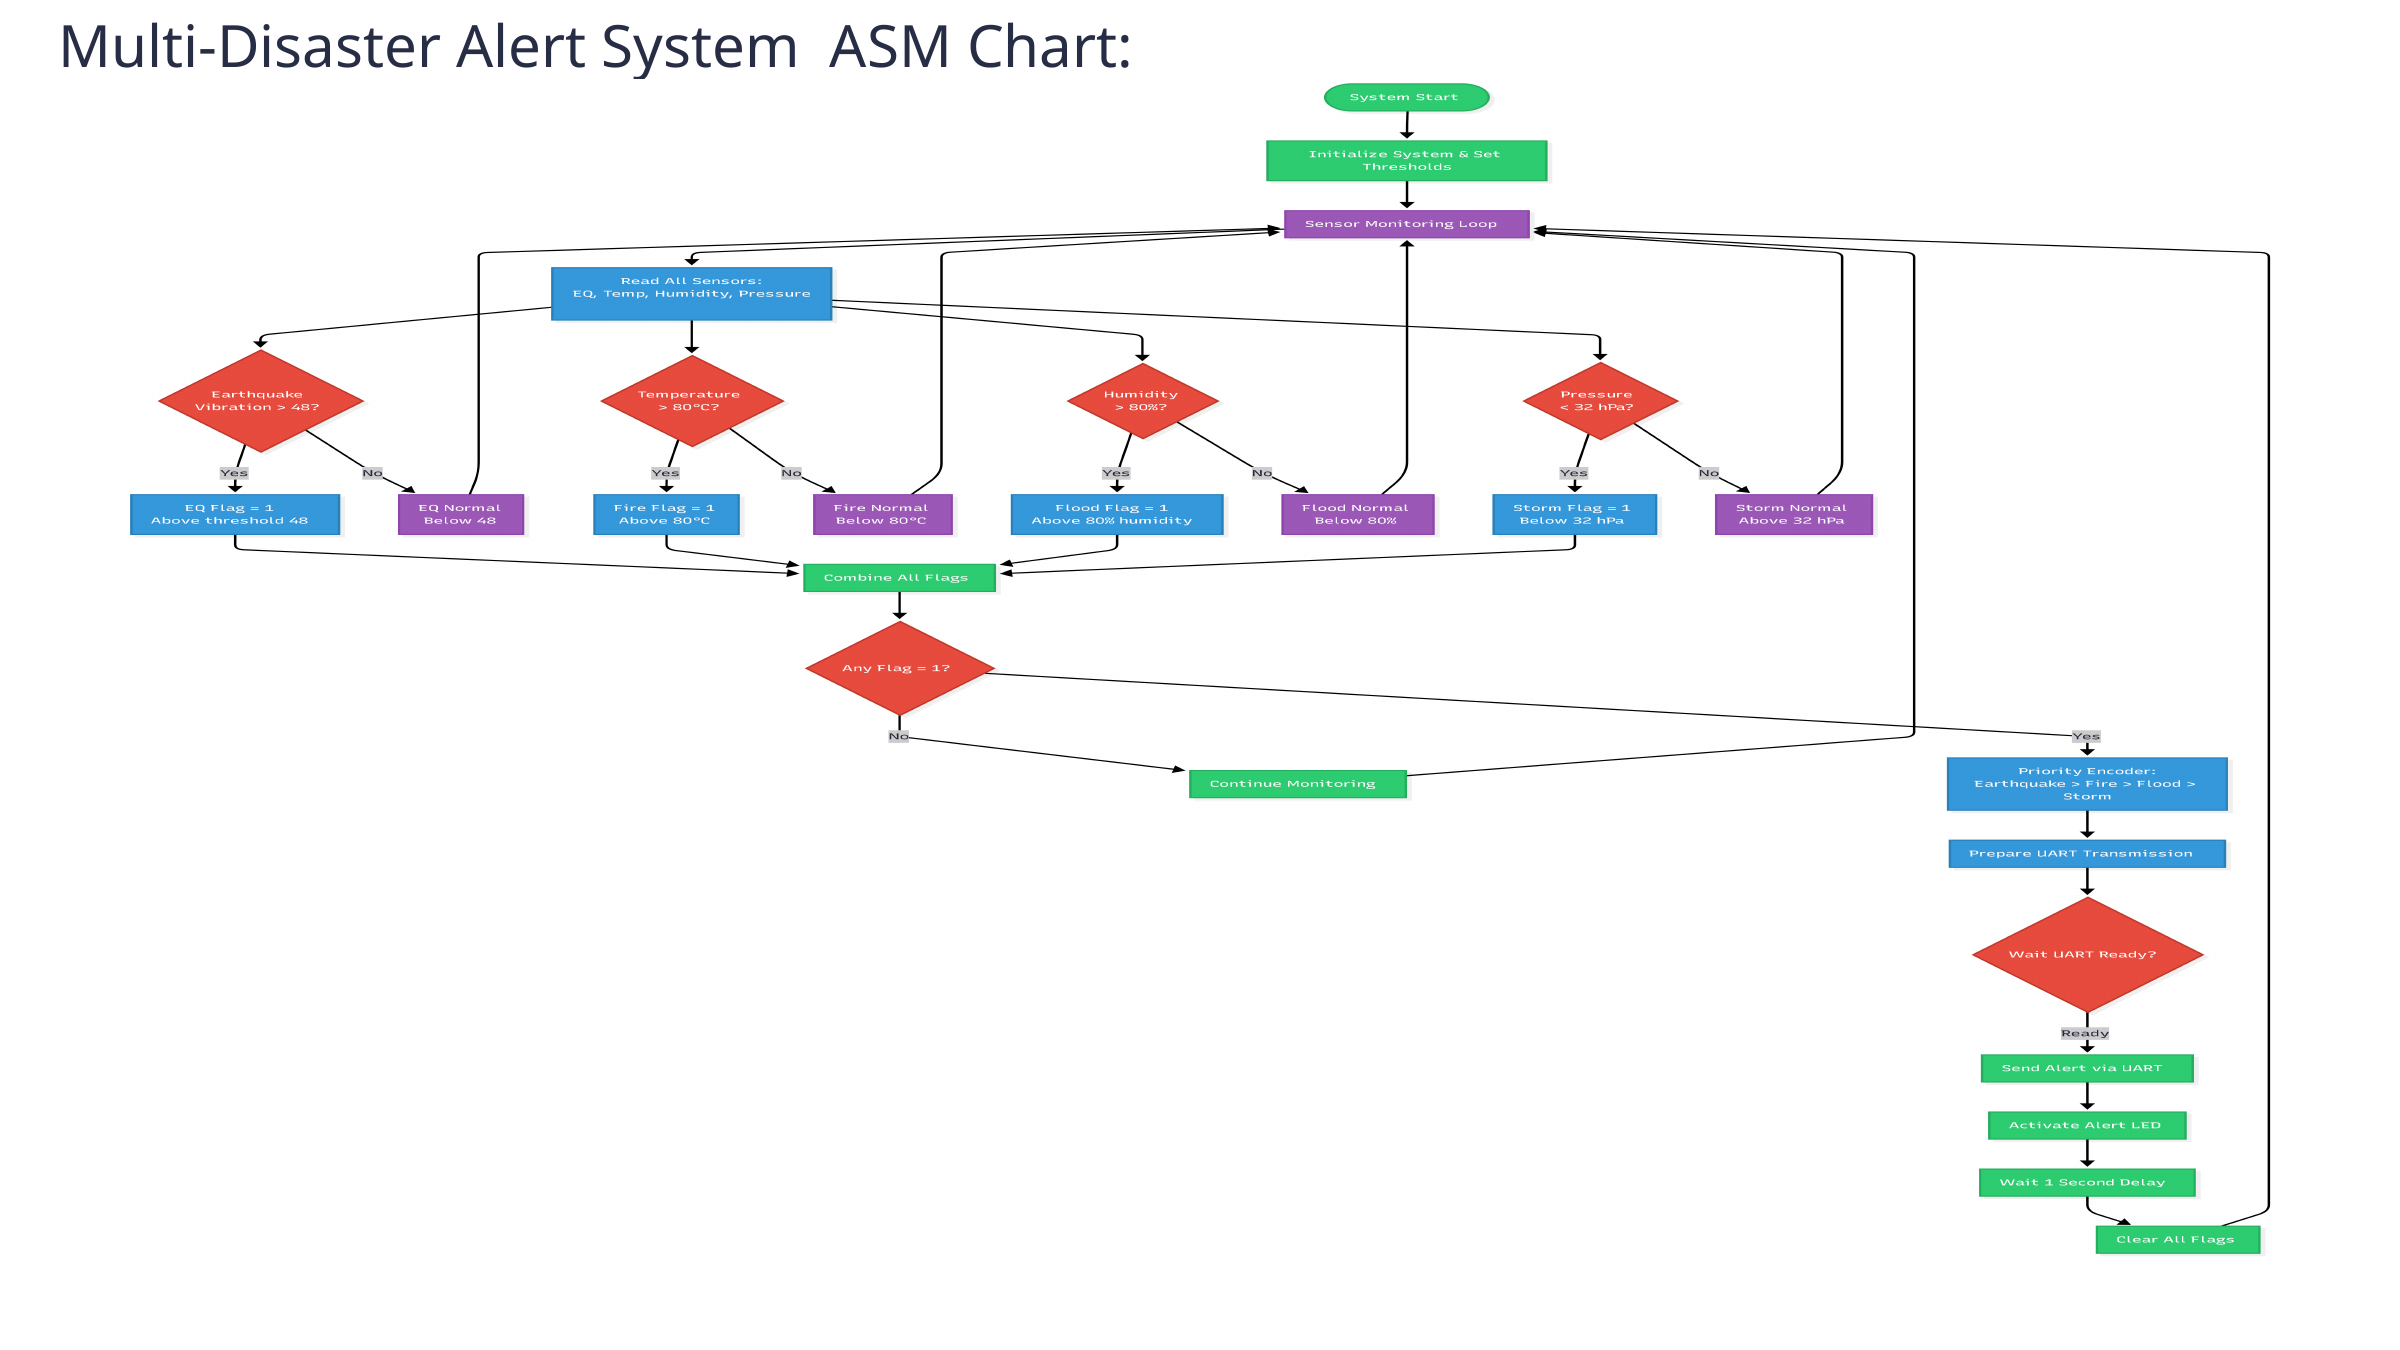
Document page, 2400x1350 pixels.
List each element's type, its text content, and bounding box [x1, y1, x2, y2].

text_box Multi-Disaster Alert System ASM Chart: [43, 1, 2155, 87]
picture [120, 79, 2389, 1350]
